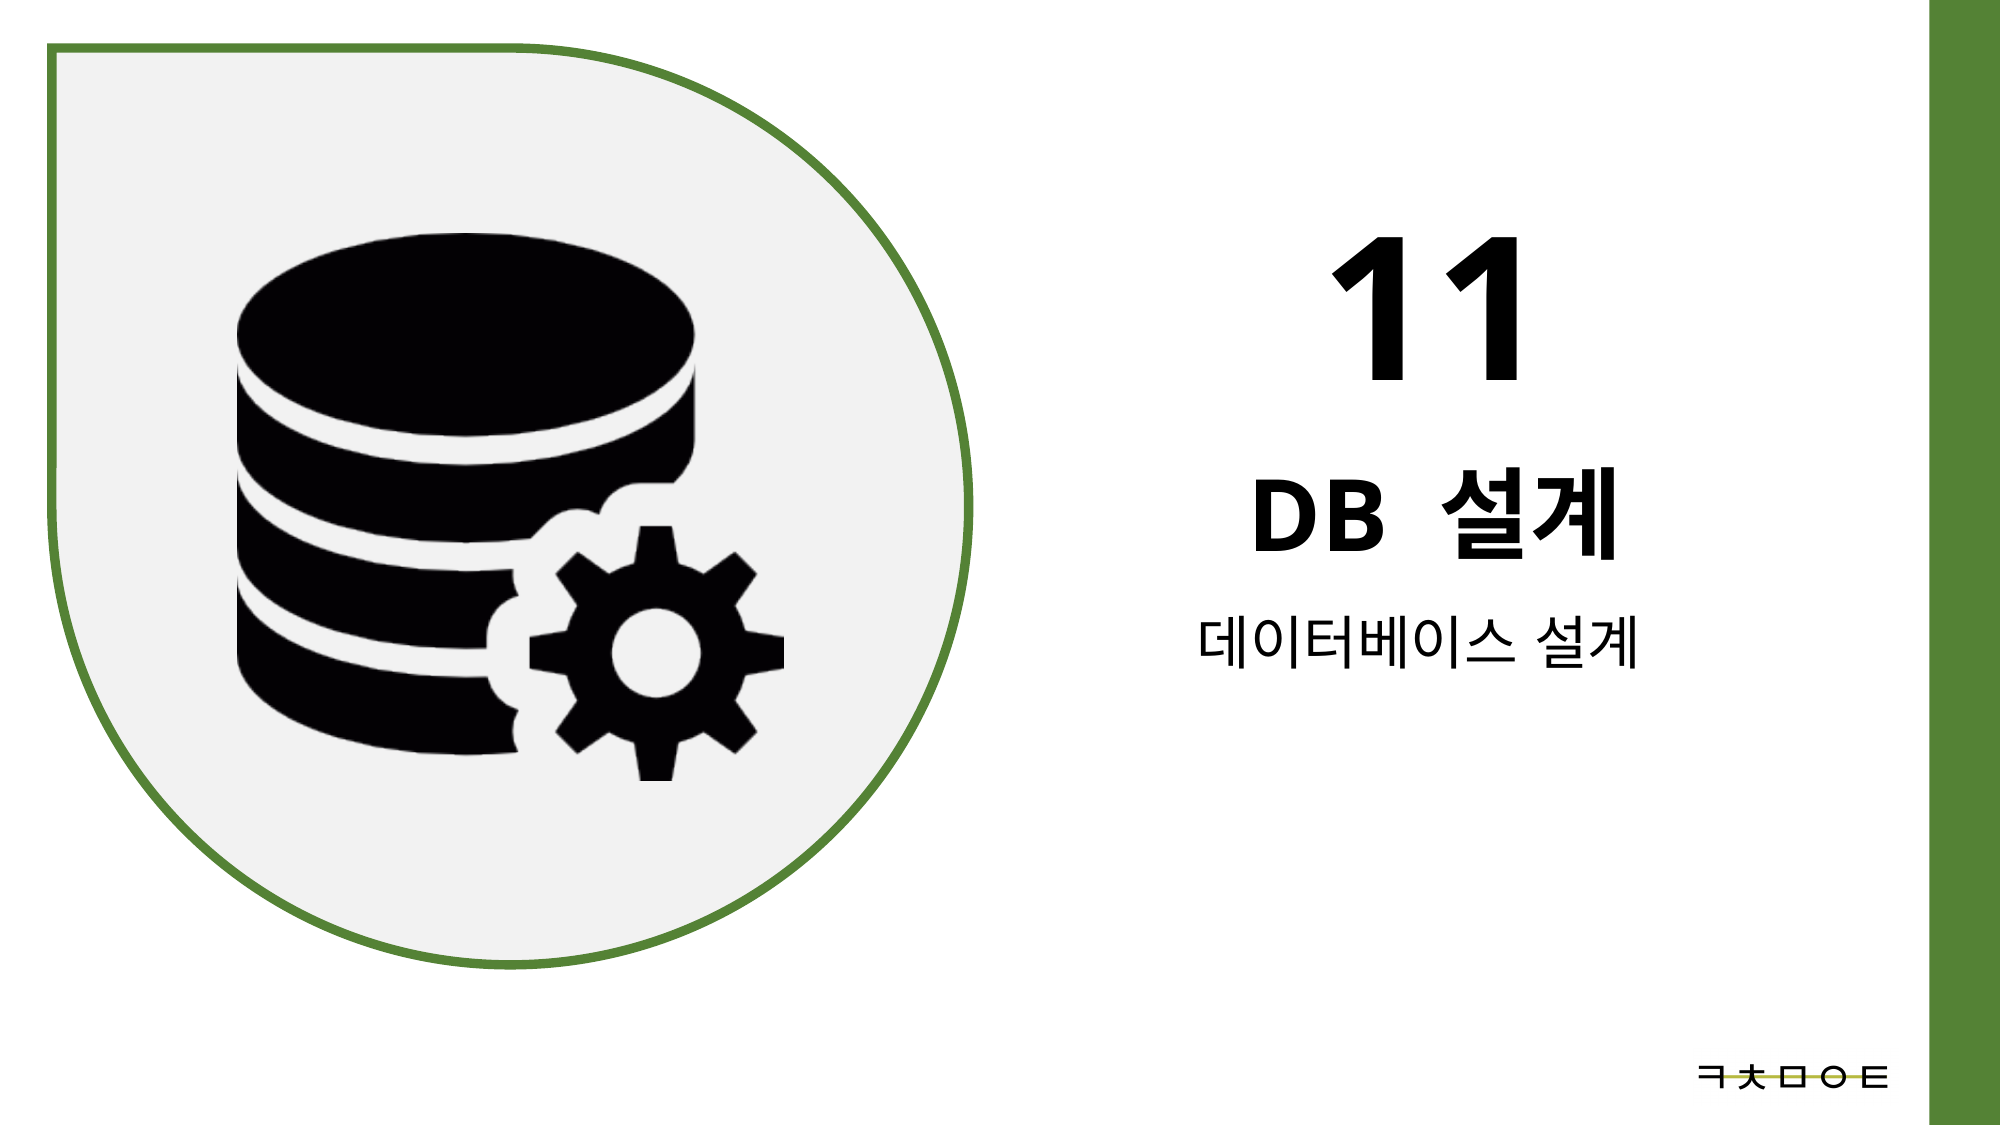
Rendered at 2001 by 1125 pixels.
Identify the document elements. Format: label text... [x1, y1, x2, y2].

picture [1693, 1048, 1899, 1106]
text_box [50, 46, 970, 966]
picture [237, 233, 784, 781]
text_box [1929, 0, 2000, 1125]
text_box DB 설계 [1026, 444, 1844, 580]
text_box 데이터베이스 설계 [1181, 598, 1929, 684]
text_box 11 [1278, 228, 1592, 432]
